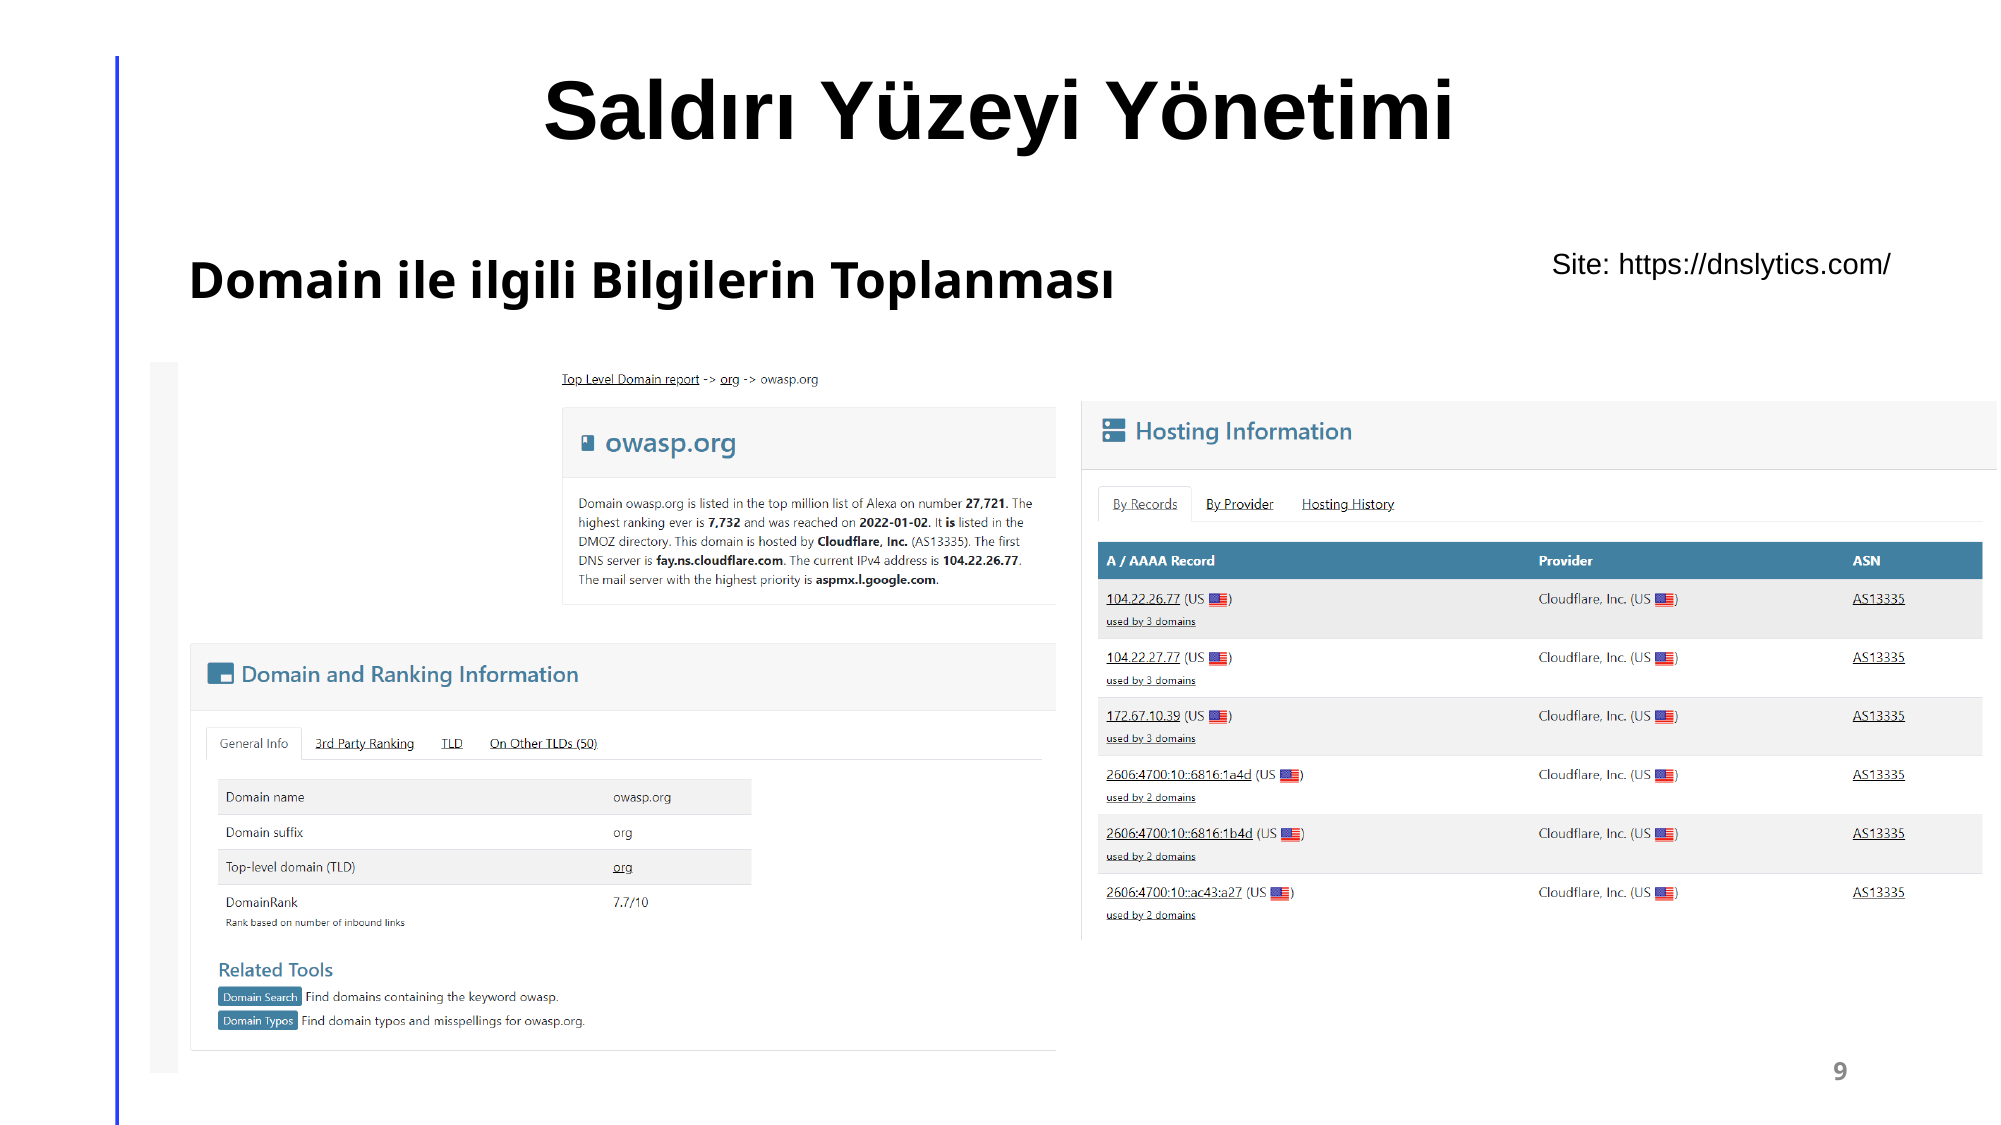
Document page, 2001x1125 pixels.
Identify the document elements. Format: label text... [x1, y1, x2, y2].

text_box Site: https://dnslytics.com/ [1537, 238, 1907, 288]
picture [1077, 401, 1997, 941]
text_box Saldırı Yüzeyi Yönetimi [137, 59, 1863, 165]
slide_number 9 [1412, 1042, 1863, 1103]
picture [150, 362, 1056, 1073]
text_box Domain ile ilgili Bilgilerin Toplanması [173, 224, 1182, 324]
